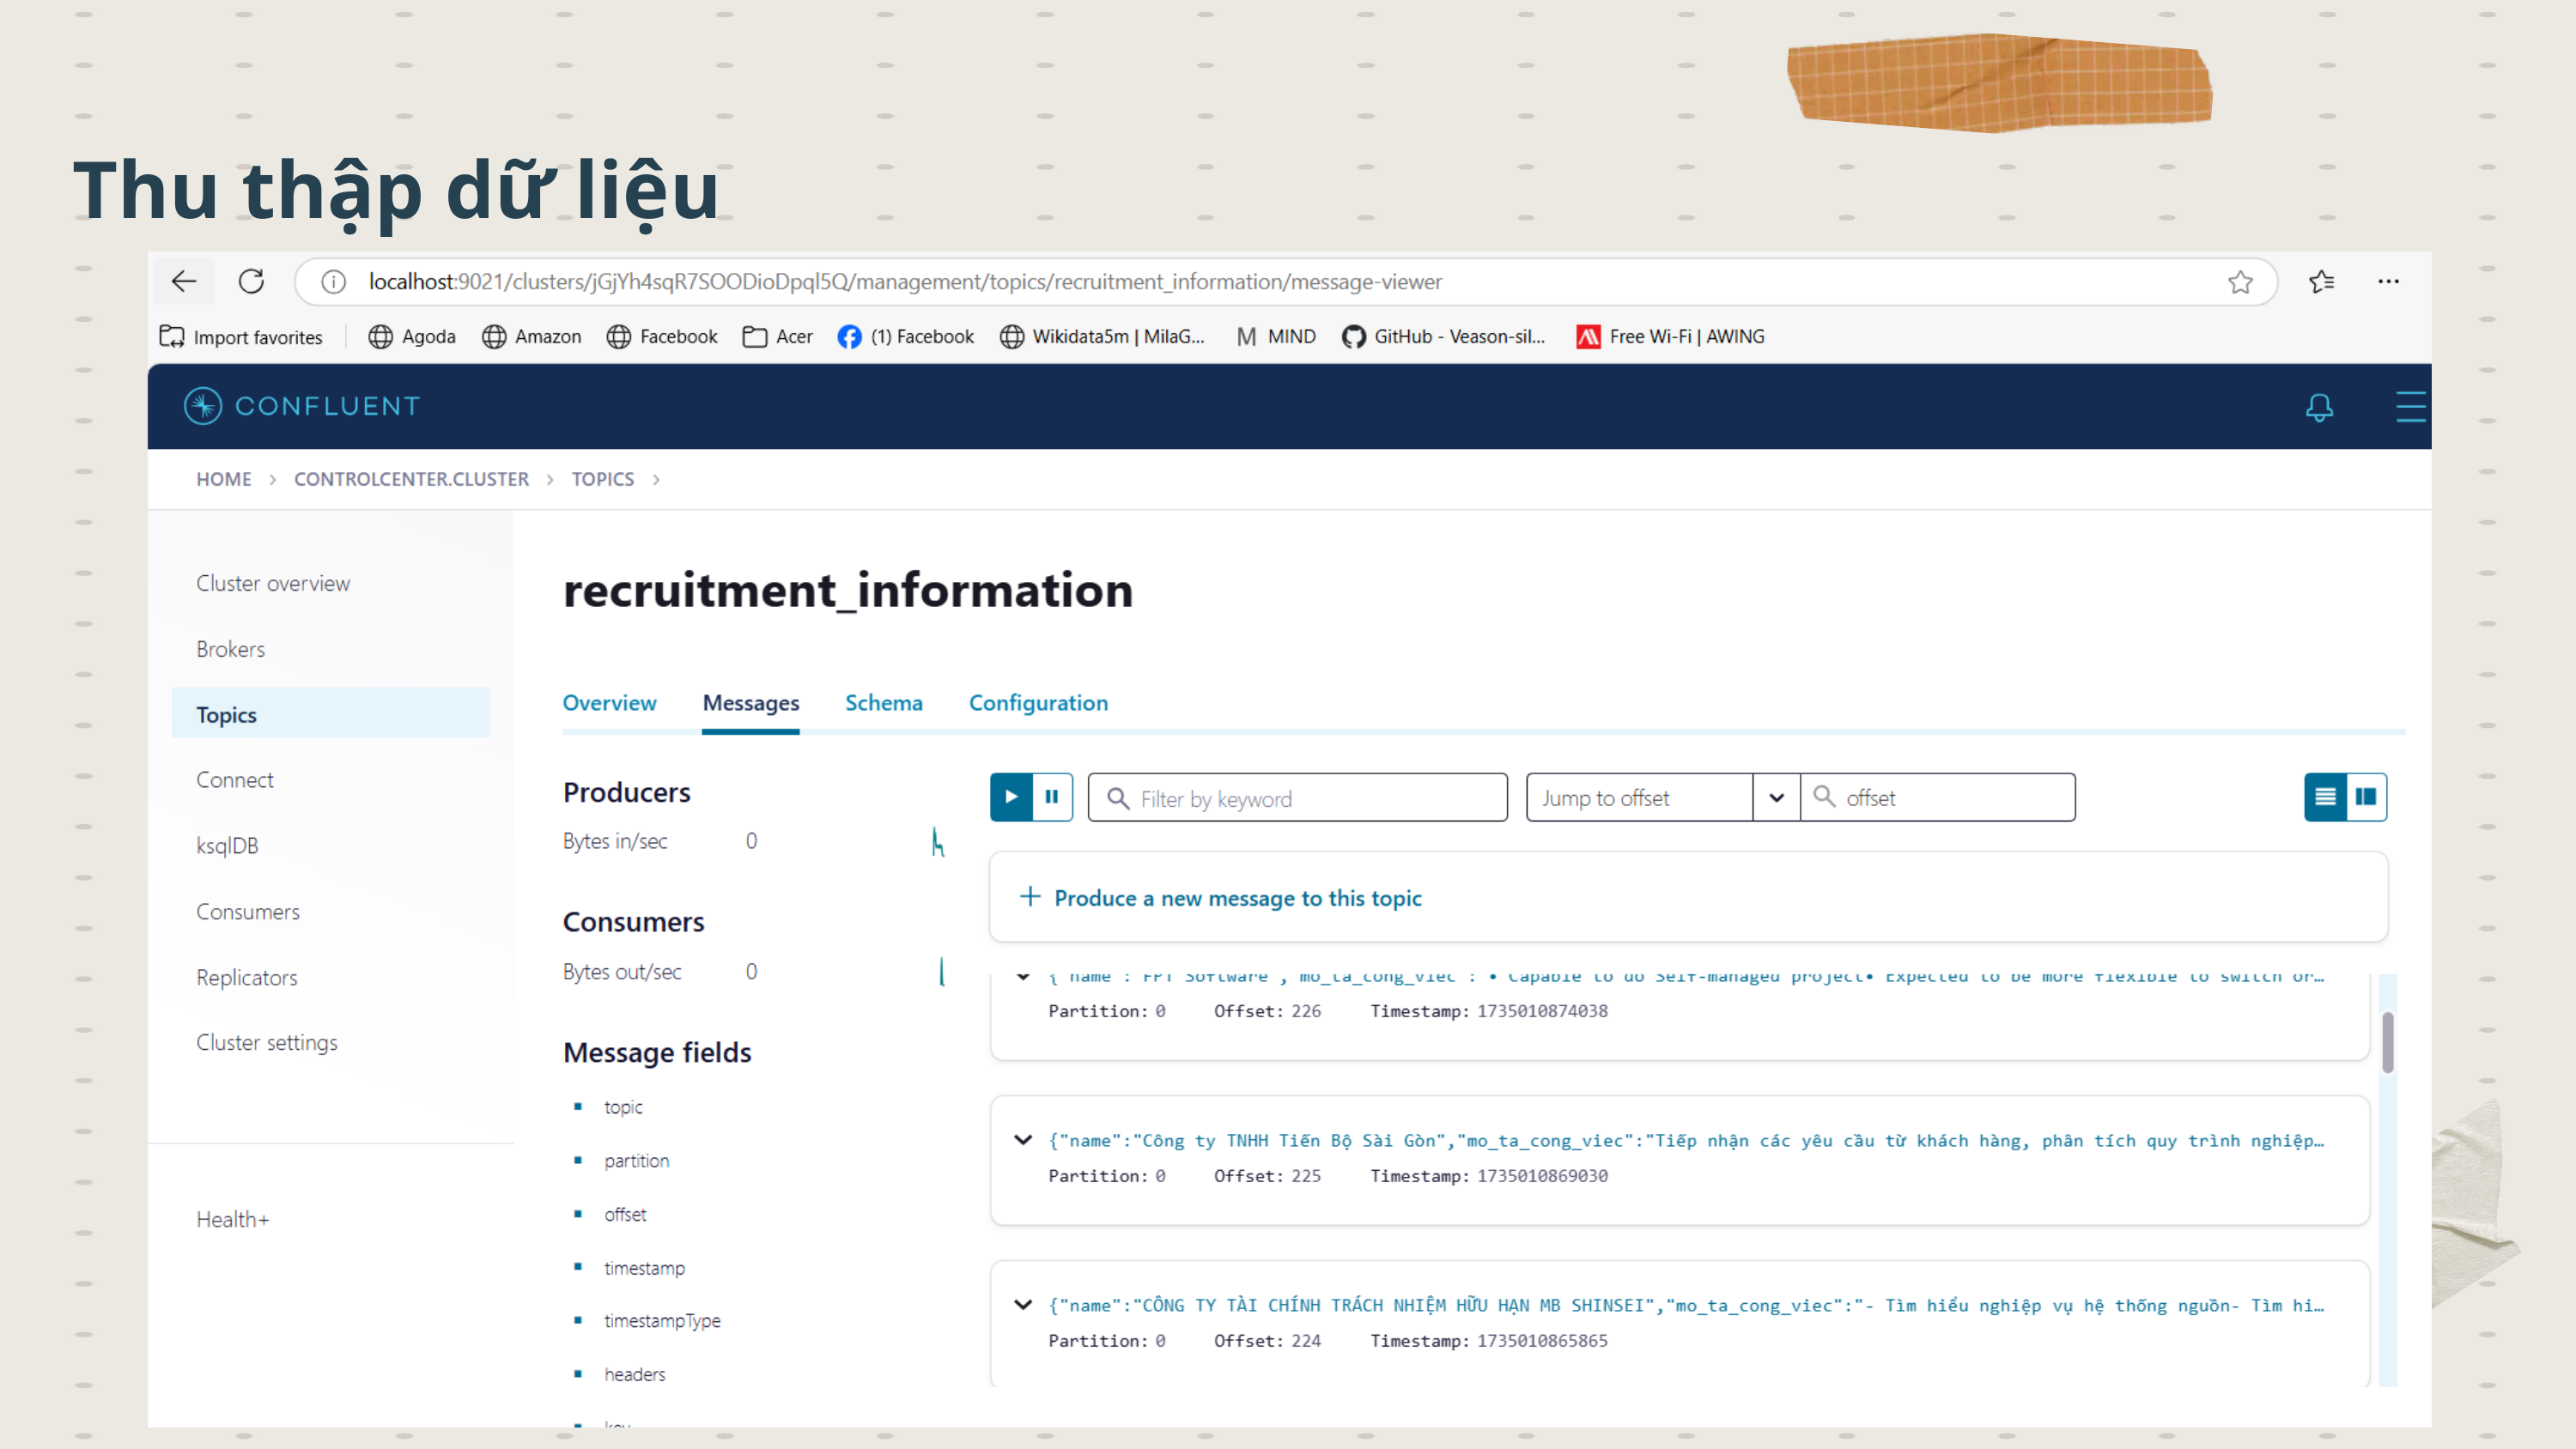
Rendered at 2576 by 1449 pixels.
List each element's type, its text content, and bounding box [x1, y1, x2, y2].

text_box Thu thập dữ liệu [0, 159, 966, 235]
text_box [0, 0, 2576, 1449]
picture [148, 252, 2432, 1428]
text_box [1783, 17, 2217, 151]
text_box [2435, 1094, 2576, 1307]
